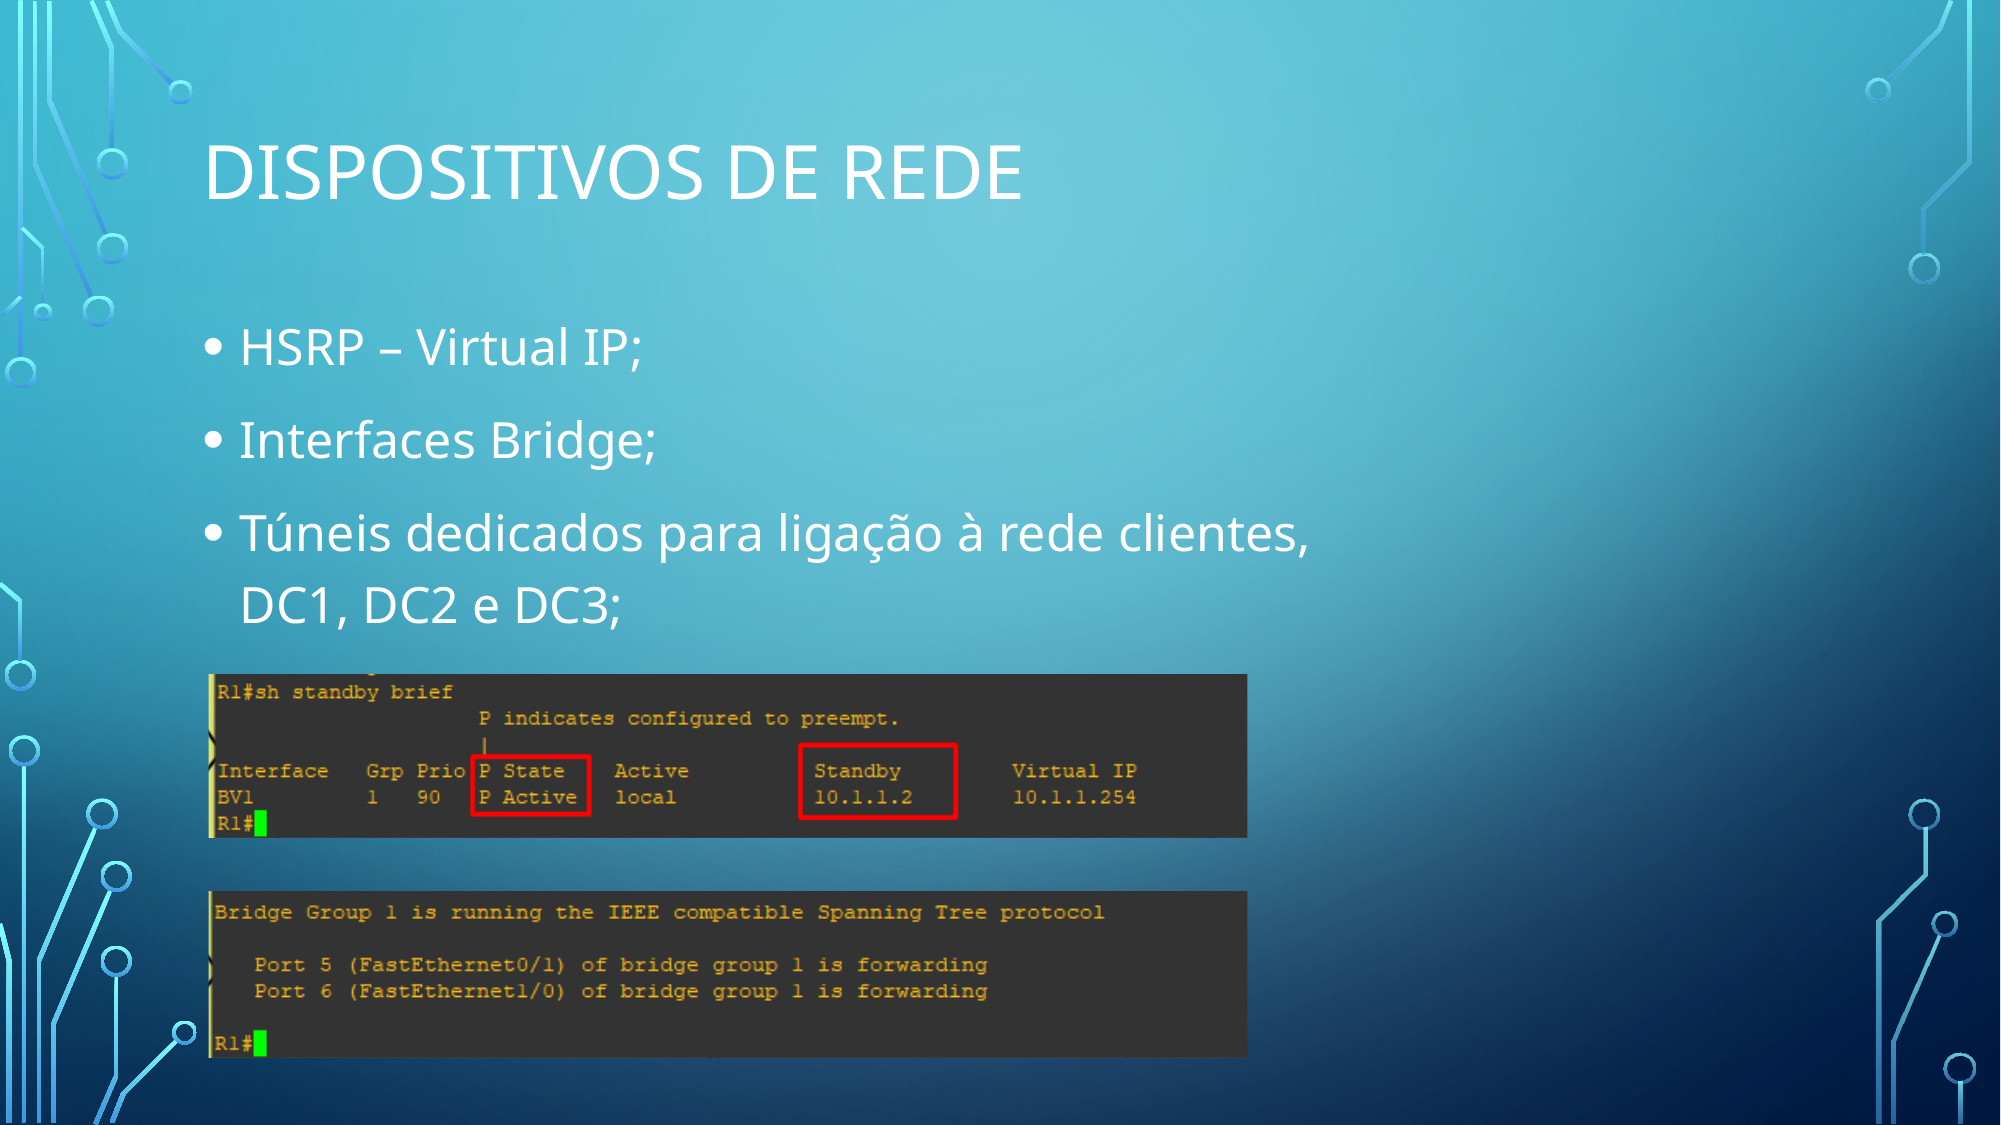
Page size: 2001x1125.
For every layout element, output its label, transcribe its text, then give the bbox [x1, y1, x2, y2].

title Dispositivos de rede [187, 53, 1813, 297]
list HSRP – Virtual IP; Interfaces Bridge; Túneis dedicados para ligação à rede clientes, DC1, DC2 e DC3; [187, 296, 1409, 878]
picture [208, 674, 1248, 838]
picture [208, 891, 1248, 1059]
